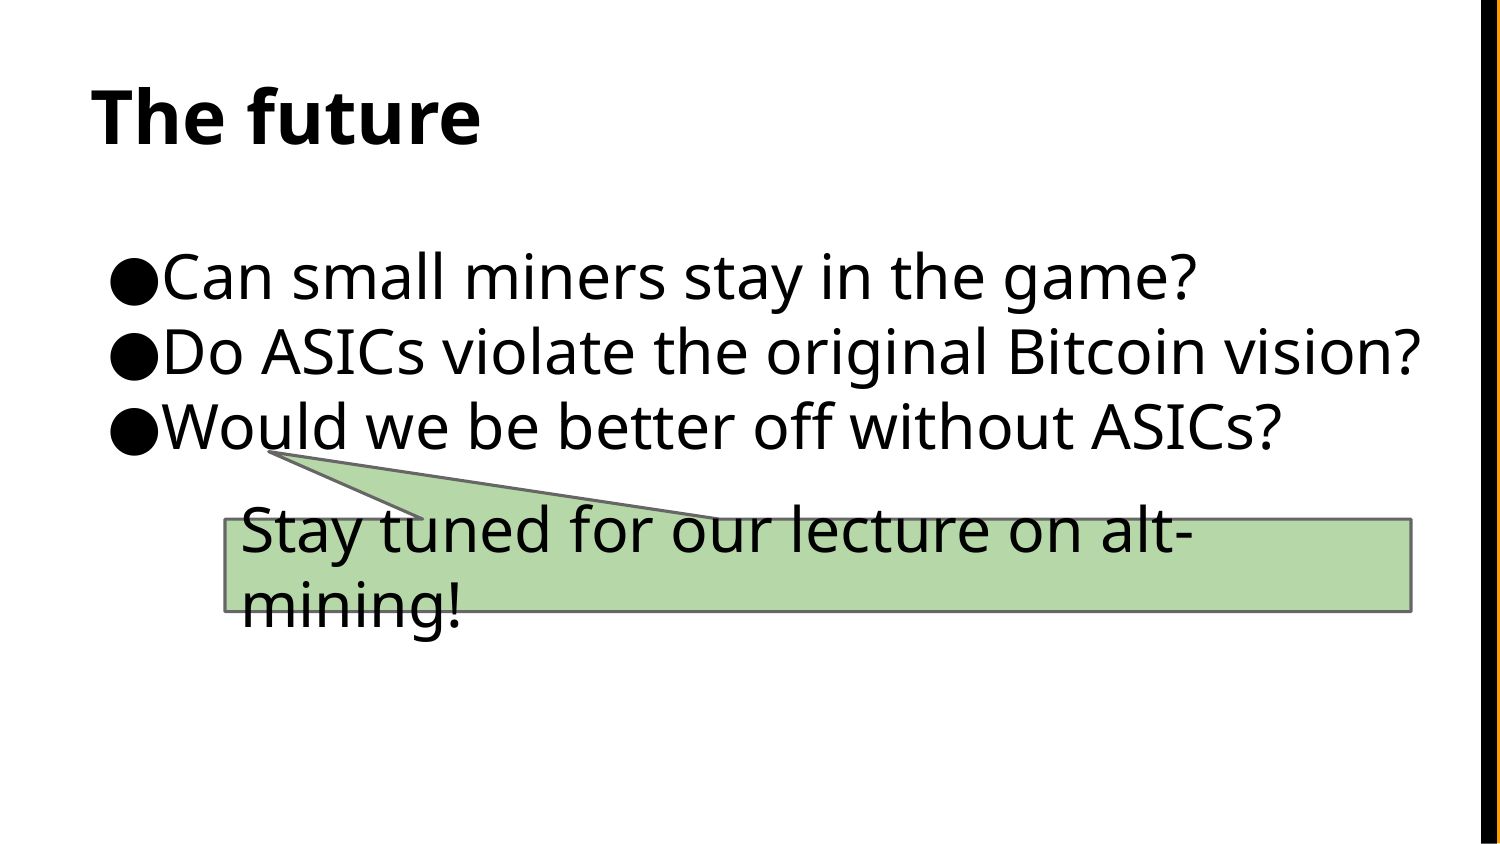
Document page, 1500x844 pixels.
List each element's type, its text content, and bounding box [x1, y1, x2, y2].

text_box Stay tuned for our lecture on alt-mining! [225, 451, 1411, 612]
title The future [75, 33, 1425, 175]
list Can small miners stay in the game? Do ASICs violate the original Bitcoin vision? Would we be better off without ASICs? [54, 221, 1500, 622]
